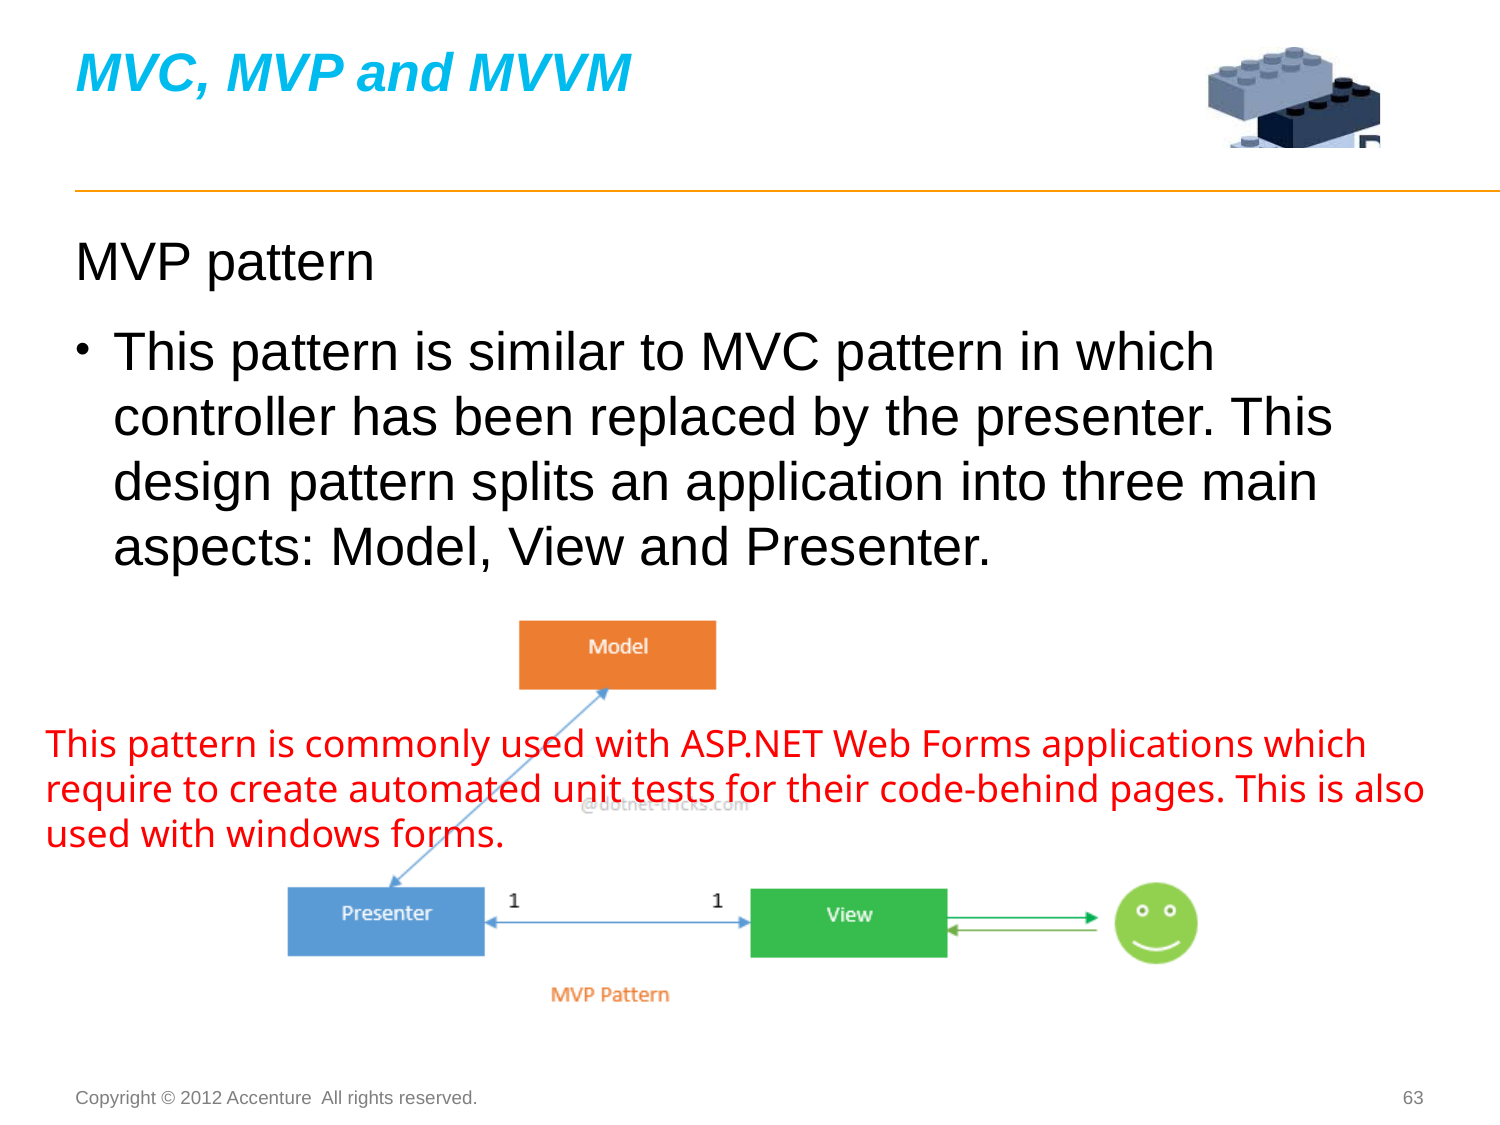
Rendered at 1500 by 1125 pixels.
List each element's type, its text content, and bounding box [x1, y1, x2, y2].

text_box This pattern is commonly used with ASP.NET Web Forms applications which require to create automated unit tests for their code-behind pages. This is also used with windows forms. [1229, 712, 1500, 863]
text_box This pattern is commonly used with ASP.NET Web Forms applications which require to create automated unit tests for their code-behind pages. This is also used with windows forms. [30, 712, 269, 863]
title MVC, MVP and MVVM [75, 27, 1422, 157]
list MVP pattern This pattern is similar to MVC pattern in which controller has been replaced by the presenter. This design pattern splits an application into three main aspects: Model, View and Presenter. [75, 226, 1425, 600]
picture [274, 599, 1224, 1016]
